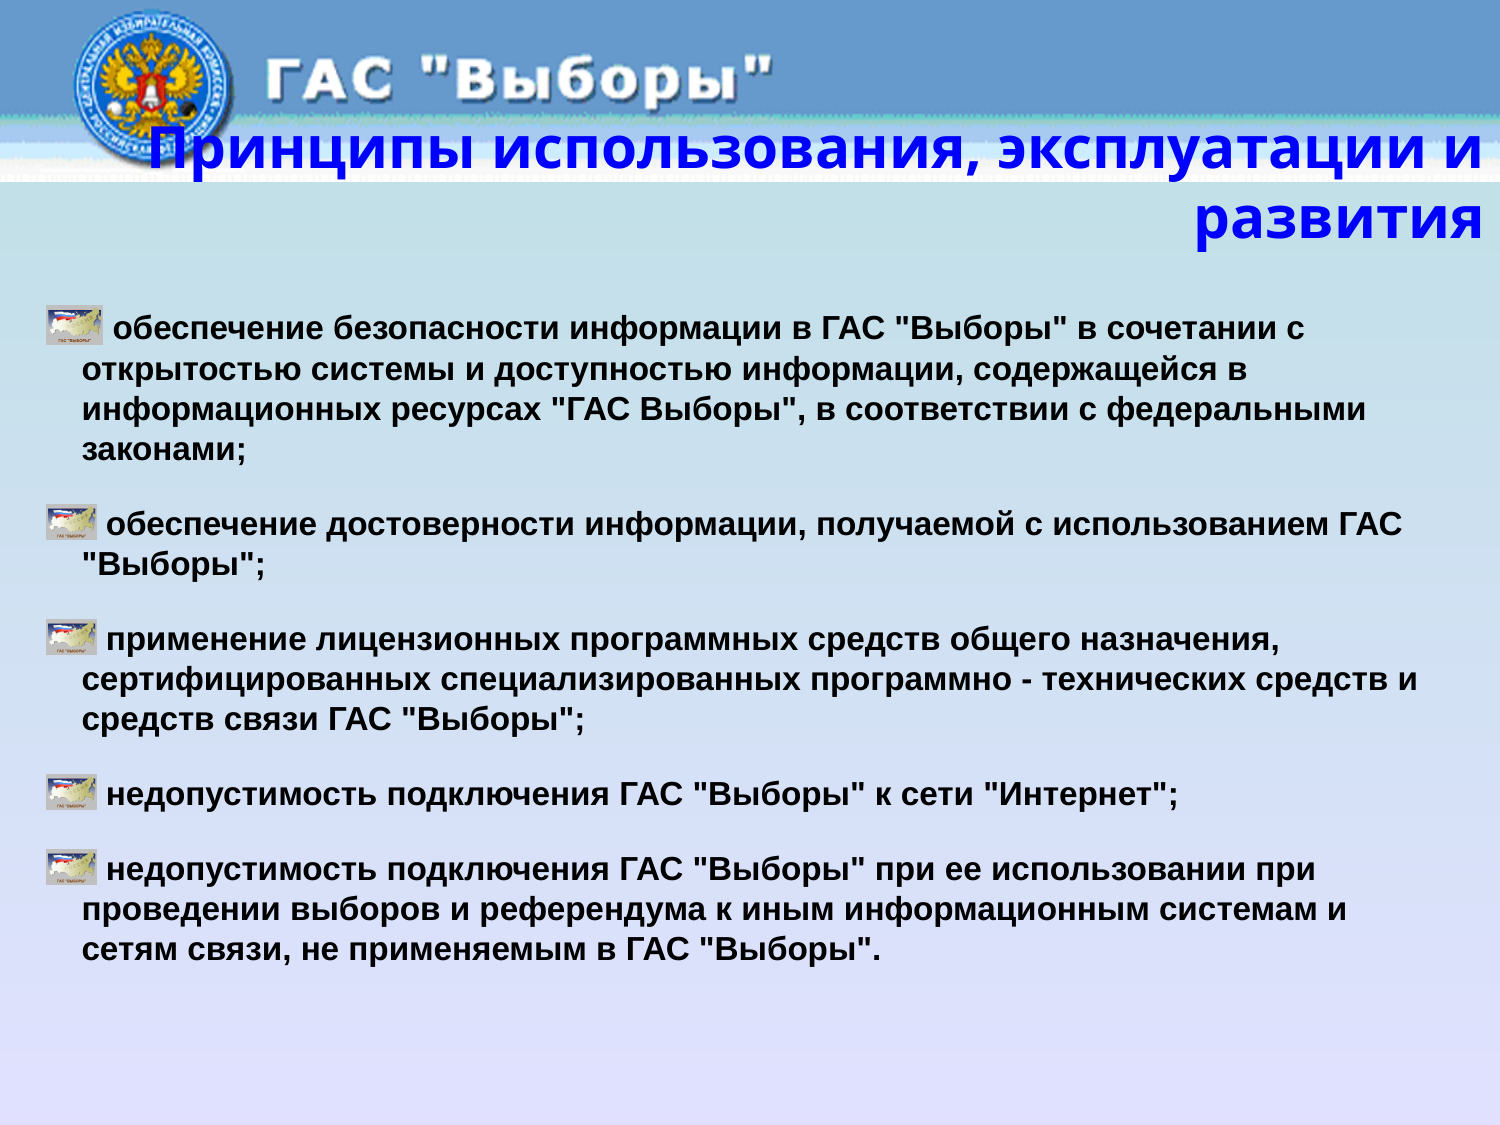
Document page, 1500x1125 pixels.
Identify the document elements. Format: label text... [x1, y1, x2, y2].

picture [46, 619, 97, 655]
picture [46, 849, 97, 885]
picture [46, 774, 97, 810]
picture [46, 504, 97, 540]
text_box обеспечение безопасности информации в ГАС "Выборы" в сочетании с открытостью системы и доступностью информации, содержащейся в информационных ресурсах "ГАС Выборы", в соответствии с федеральными законами; обеспечение достоверности информации, получаемой с использованием ГАС "Выборы"; применение лицензионных программных средств общего назначения, сертифицированных специализированных программно - технических средств и средств связи ГАС "Выборы"; недопустимость подключения ГАС "Выборы" к сети "Интернет"; недопустимость подключения ГАС "Выборы" при ее использовании при проведении выборов и референдума к иным информационным системам и сетям связи, не применяемым в ГАС "Выборы". [31, 295, 1445, 974]
picture [46, 305, 103, 345]
text_box Принципы использования, эксплуатации и развития [0, 188, 1500, 258]
picture [0, 0, 1500, 183]
